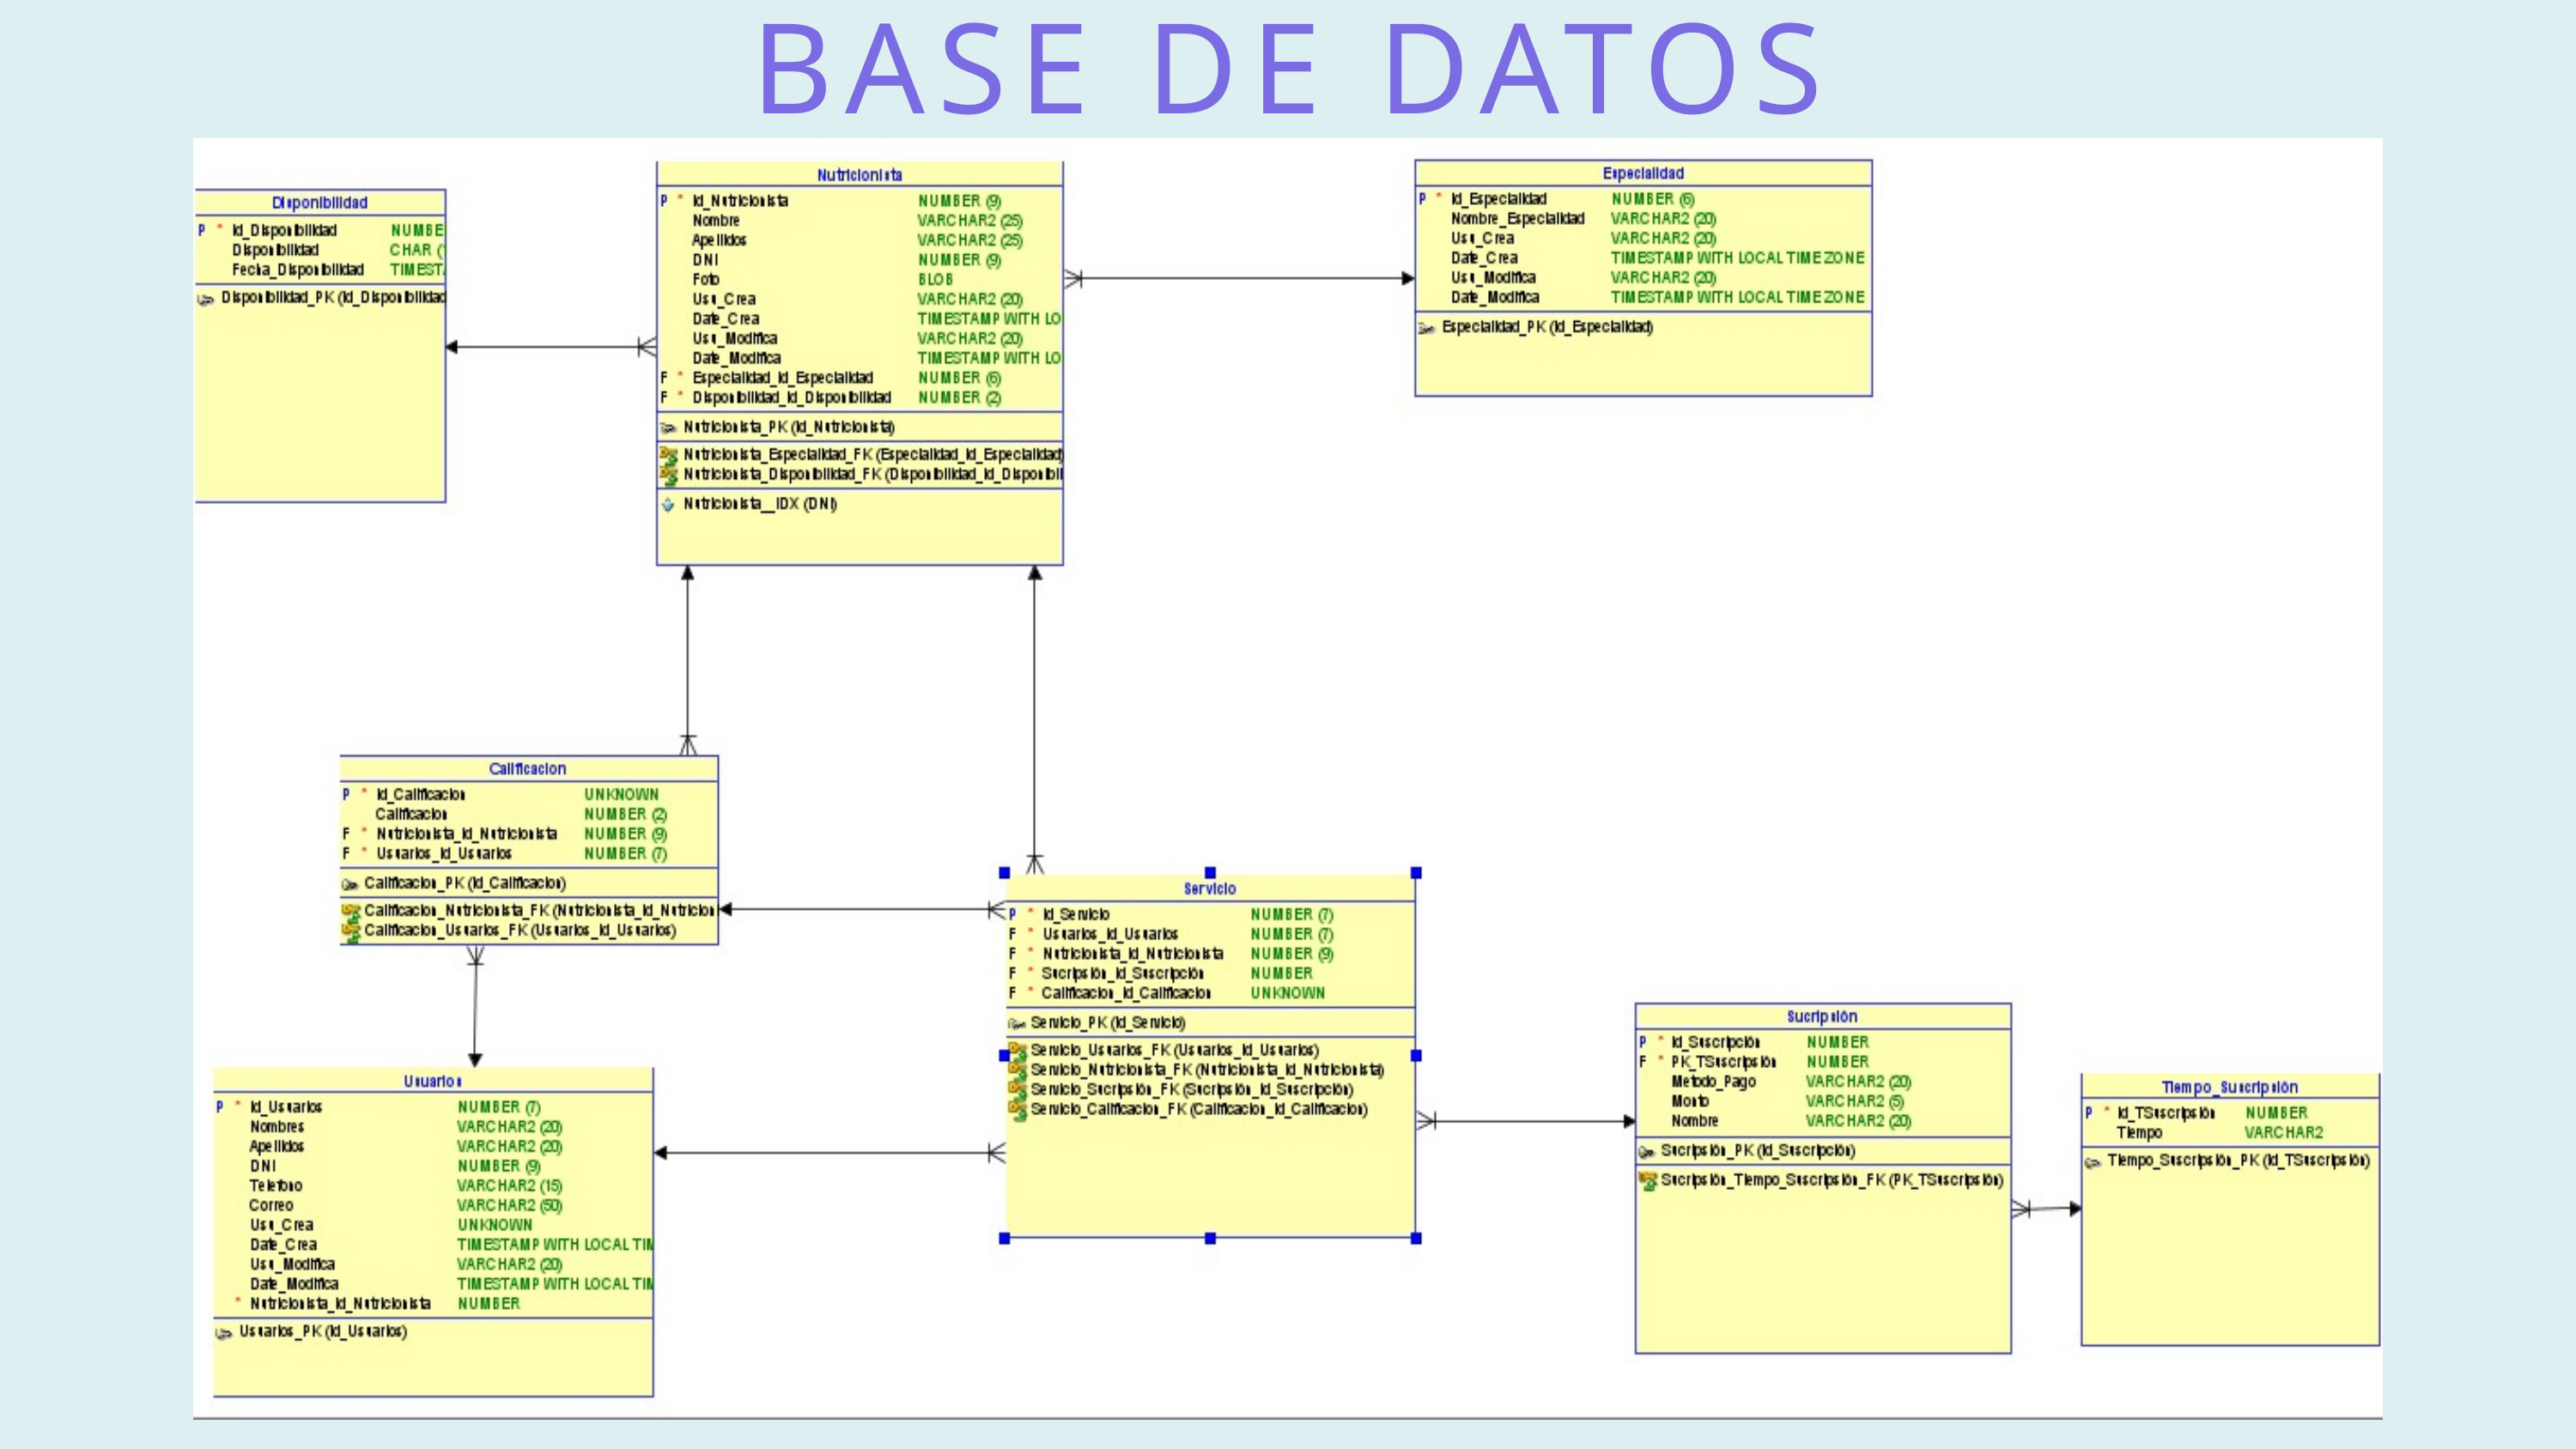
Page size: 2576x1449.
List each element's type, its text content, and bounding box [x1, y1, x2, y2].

text_box BASE DE DATOS [240, 0, 2336, 136]
picture [192, 138, 2384, 1420]
